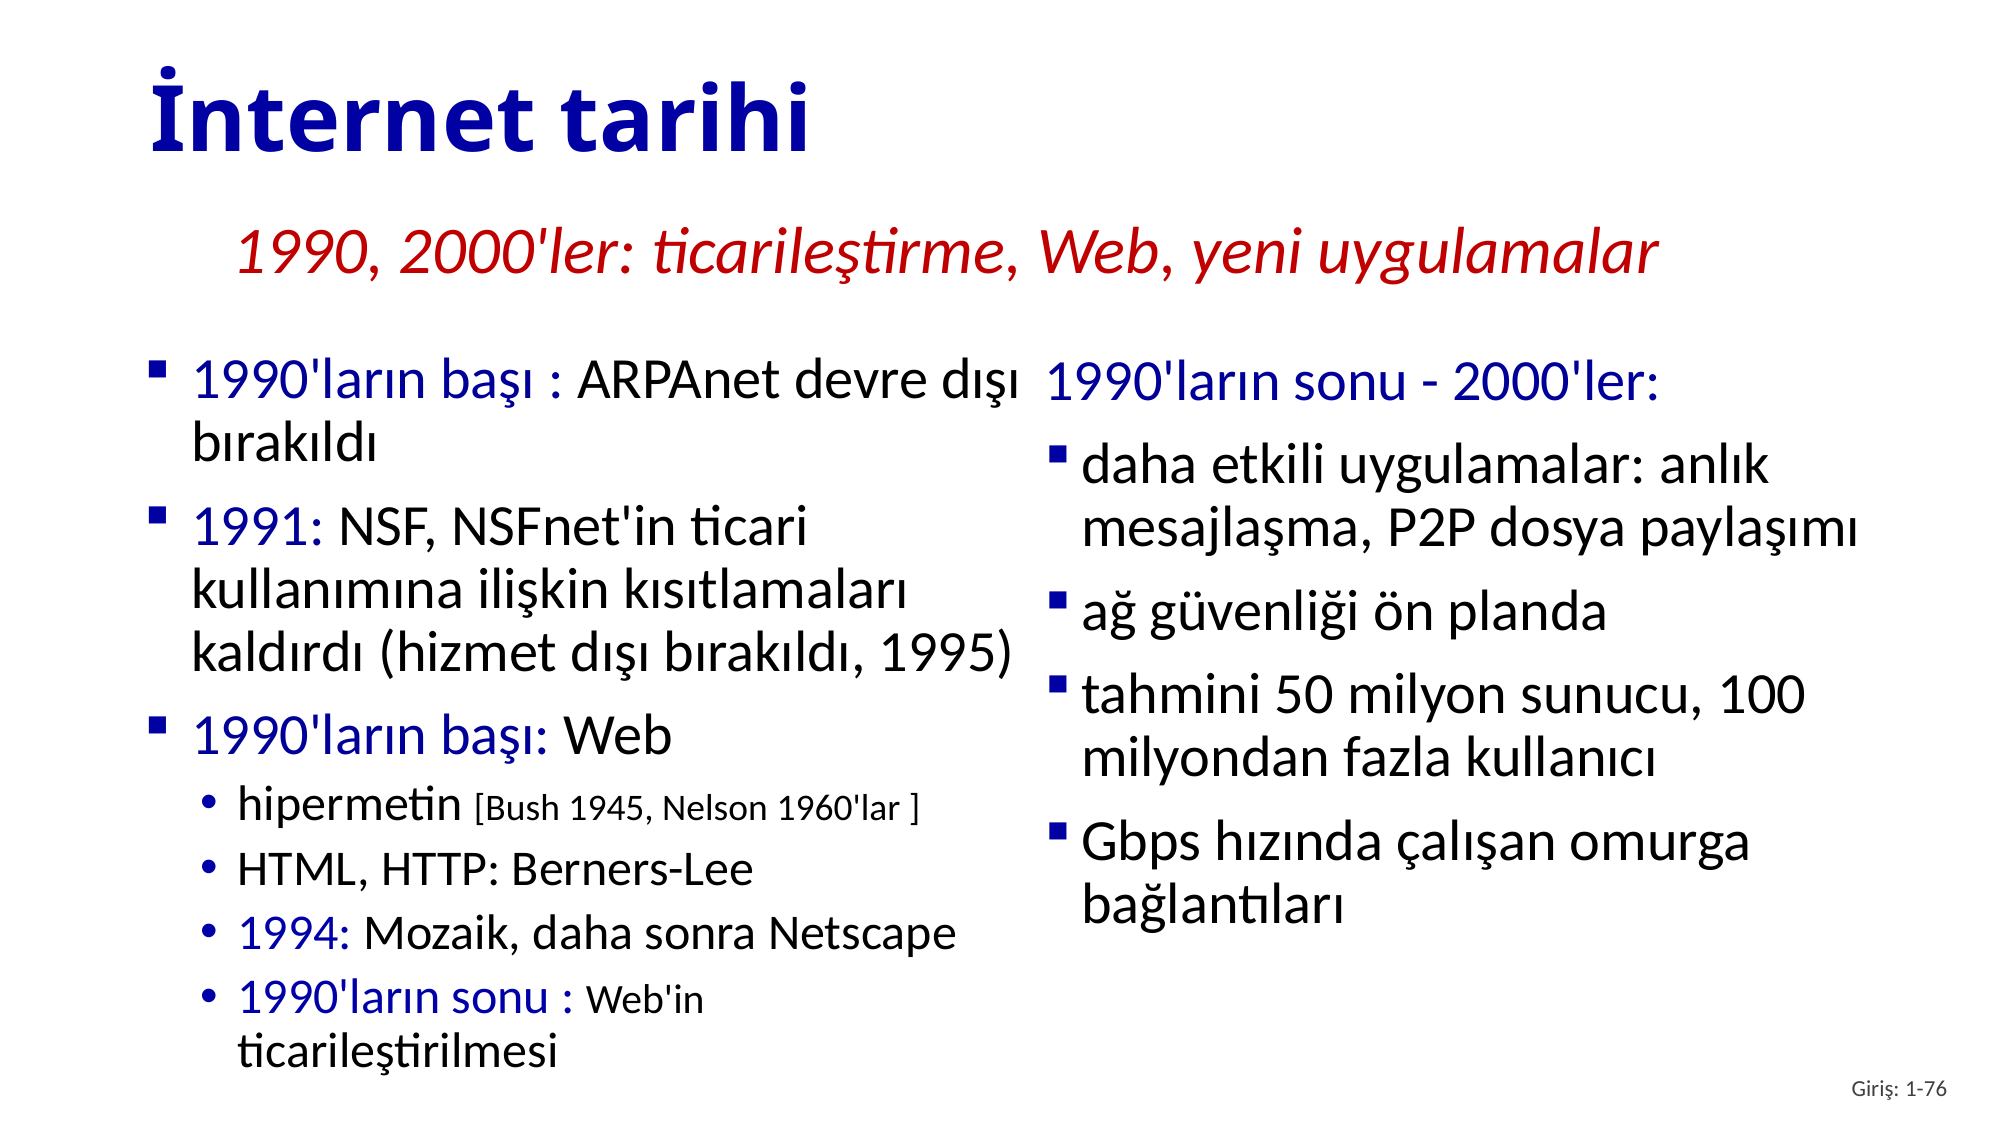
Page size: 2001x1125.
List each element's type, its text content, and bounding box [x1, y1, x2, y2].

text_box 1990'ların sonu - 2000'ler: daha etkili uygulamalar: anlık mesajlaşma, P2P dosya paylaşımı ağ güvenliği ön planda tahmini 50 milyon sunucu, 100 milyondan fazla kullanıcı Gbps hızında çalışan omurga bağlantıları [1008, 342, 1924, 1055]
text_box 1990'ların başı : ARPAnet devre dışı bırakıldı 1991: NSF, NSFnet'in ticari kullanımına ilişkin kısıtlamaları kaldırdı (hizmet dışı bırakıldı, 1995) 1990'ların başı: Web hipermetin [Bush 1945, Nelson 1960'lar ] HTML, HTTP: Berners-Lee 1994: Mozaik, daha sonra Netscape 1990'ların sonu : Web'in ticarileştirilmesi [129, 341, 1045, 1115]
text_box 1990, 2000'ler: ticarileştirme, Web, yeni uygulamalar [217, 199, 1676, 294]
title İnternet tarihi [135, 47, 1861, 195]
slide_number Giriş: 1-76 [1512, 1056, 1963, 1117]
